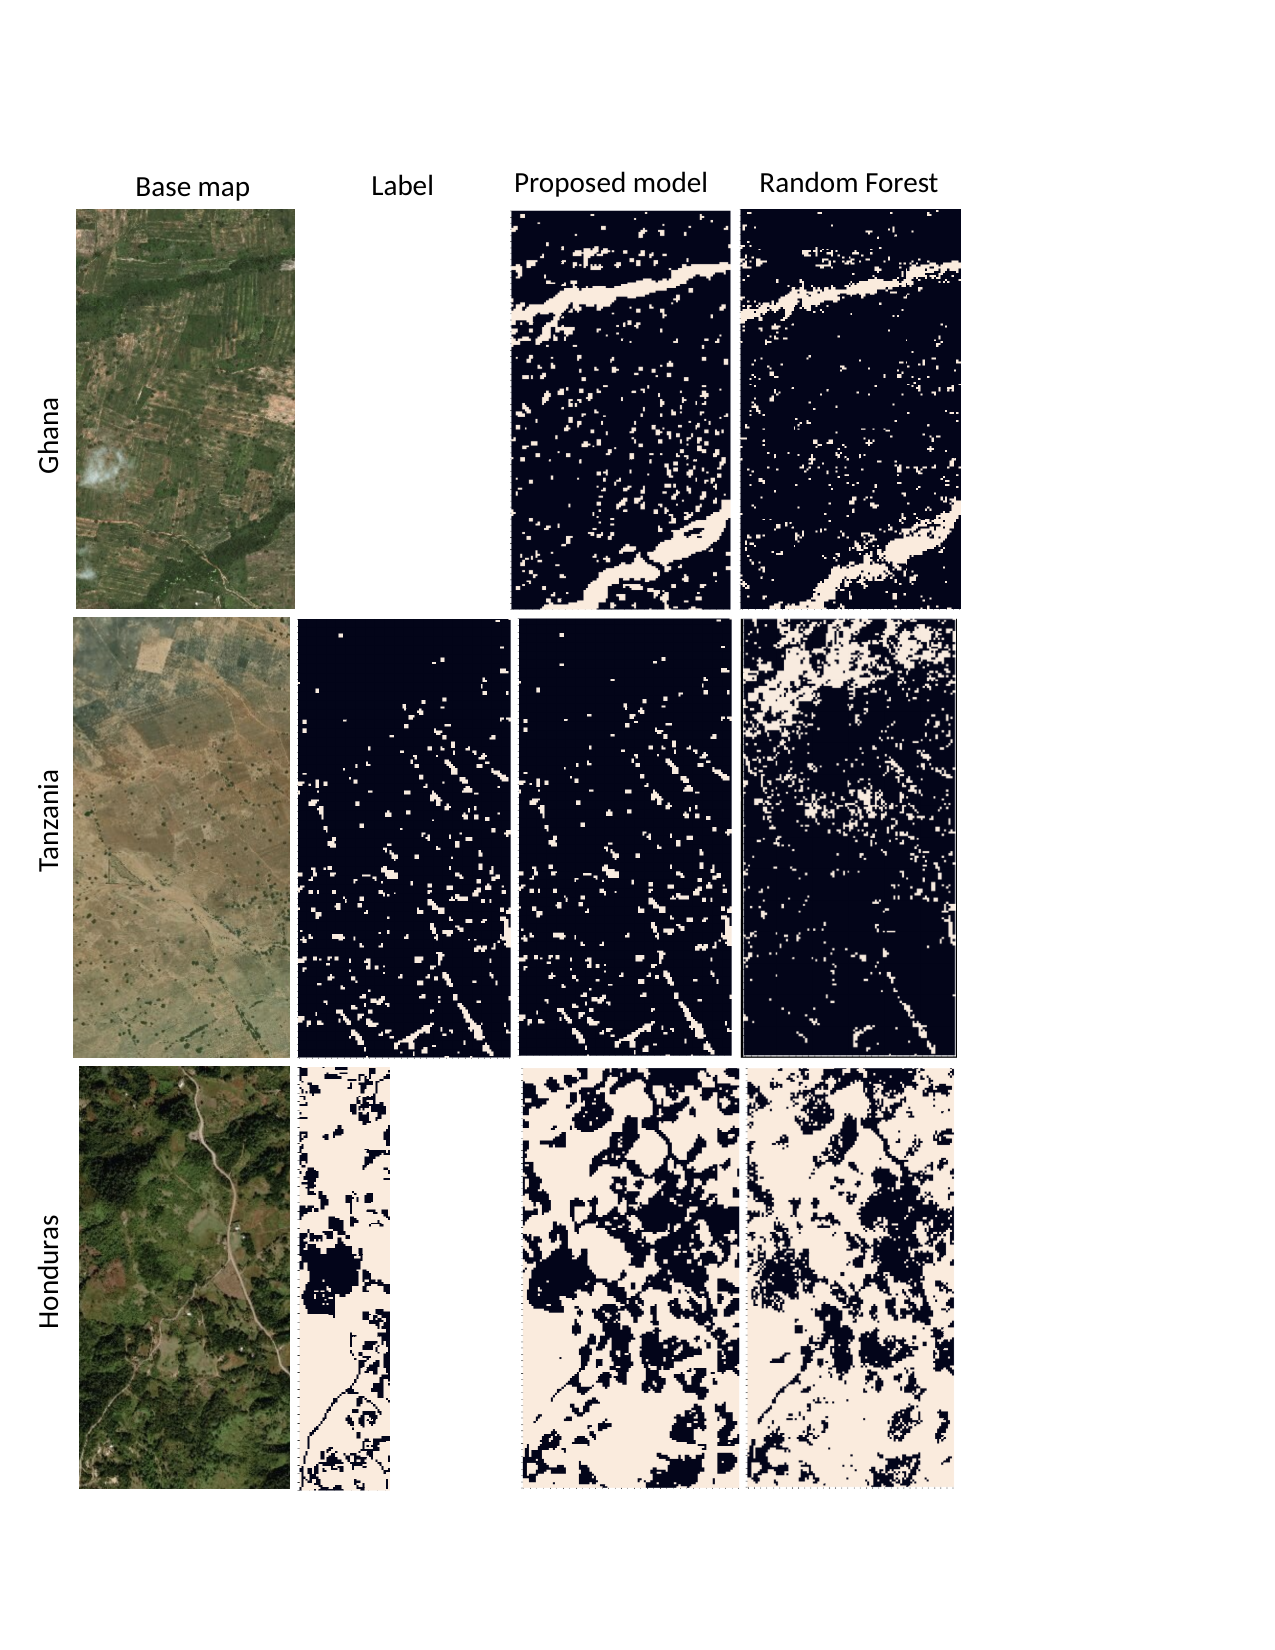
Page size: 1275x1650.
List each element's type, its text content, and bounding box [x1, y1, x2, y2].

picture [79, 1066, 290, 1489]
picture [517, 616, 732, 1056]
text_box Random Forest [744, 156, 961, 207]
text_box Proposed model [499, 156, 744, 207]
text_box Honduras [21, 1112, 72, 1345]
text_box Ghana [21, 209, 72, 490]
picture [510, 209, 731, 610]
picture [745, 1065, 955, 1489]
text_box Base map [120, 159, 337, 210]
picture [76, 209, 295, 610]
picture [521, 1066, 740, 1489]
picture [297, 1065, 392, 1491]
picture [297, 618, 511, 1059]
picture [740, 617, 957, 1058]
picture [739, 209, 962, 610]
text_box Tanzania [21, 654, 72, 887]
text_box Label [356, 159, 573, 209]
picture [73, 617, 290, 1058]
